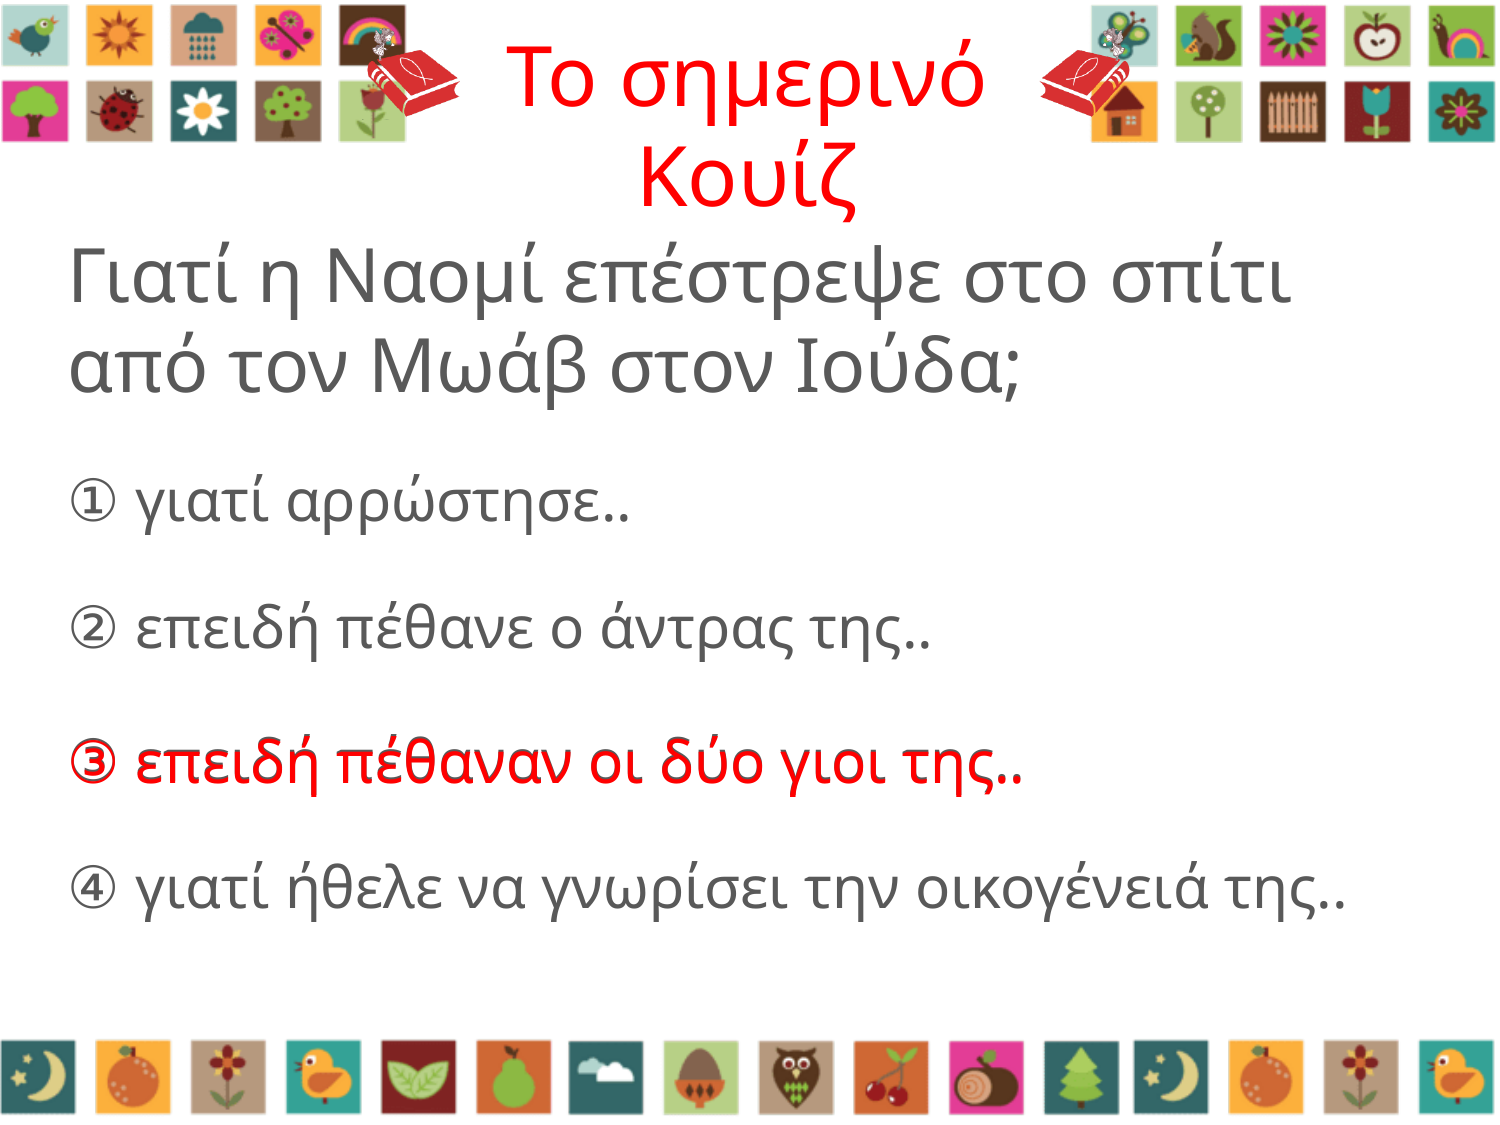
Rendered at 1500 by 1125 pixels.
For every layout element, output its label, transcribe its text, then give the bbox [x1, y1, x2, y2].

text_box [0, 1028, 1500, 1118]
picture [1008, 3, 1500, 150]
text_box ④ γιατί ήθελε να γνωρίσει την οικογένειά της.. [53, 842, 1483, 928]
picture [0, 3, 492, 150]
text_box Γιατί η Ναομί επέστρεψε στο σπίτι από τον Μωάβ στον Ιούδα; [53, 219, 1436, 415]
text_box ③ επειδή πέθαναν οι δύο γιοι της.. [53, 718, 1483, 803]
text_box Το σημερινό Κουίζ [414, 16, 1080, 219]
text_box ① γιατί αρρώστησε.. [53, 456, 1436, 541]
text_box ② επειδή πέθανε ο άντρας της.. [53, 582, 1436, 668]
